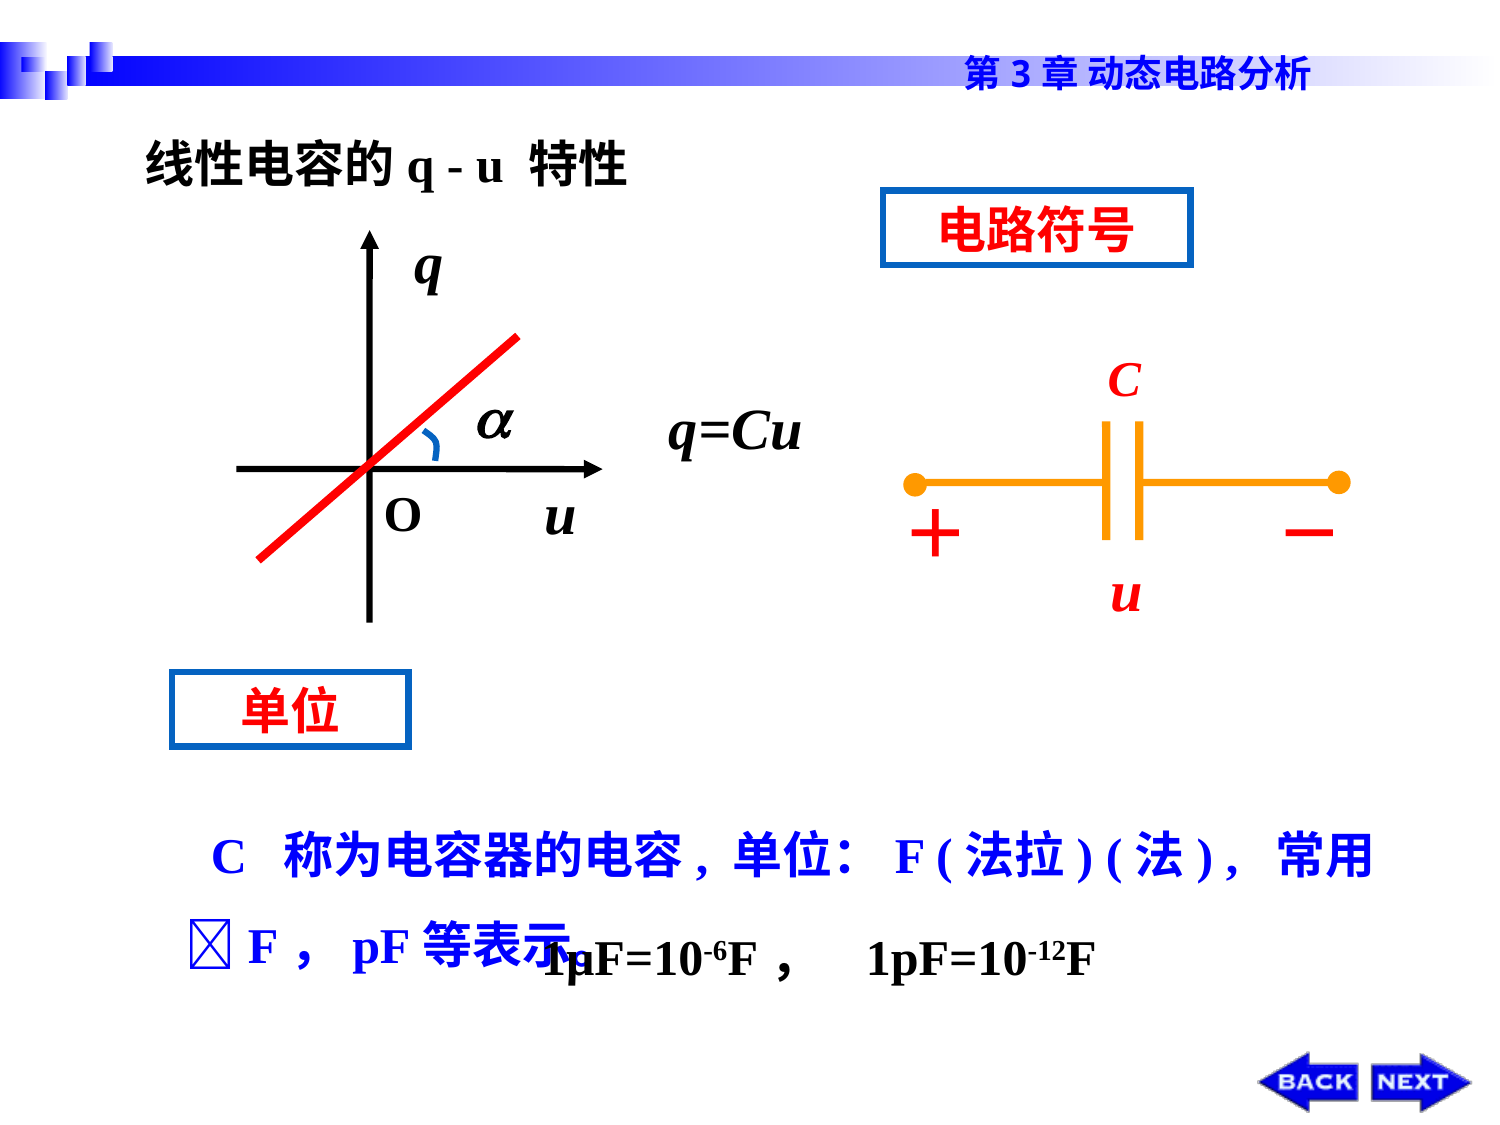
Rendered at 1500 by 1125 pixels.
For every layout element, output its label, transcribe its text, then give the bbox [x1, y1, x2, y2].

text_box 电路符号 [883, 190, 1191, 266]
text_box C 称为电容器的电容, 单位：F (法拉) (法) , 常用F，pF等表示。 [171, 785, 1398, 981]
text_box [236, 217, 603, 623]
text_box 单位 [172, 671, 409, 747]
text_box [939, 57, 943, 85]
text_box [887, 339, 1351, 632]
text_box 线性电容的q - u 特性 [129, 125, 817, 200]
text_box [771, 57, 775, 85]
picture [1249, 1049, 1480, 1116]
text_box 1μF=10-6F， 1pF=10-12F [526, 918, 1112, 994]
text_box q=Cu [654, 383, 818, 469]
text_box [855, 57, 859, 85]
